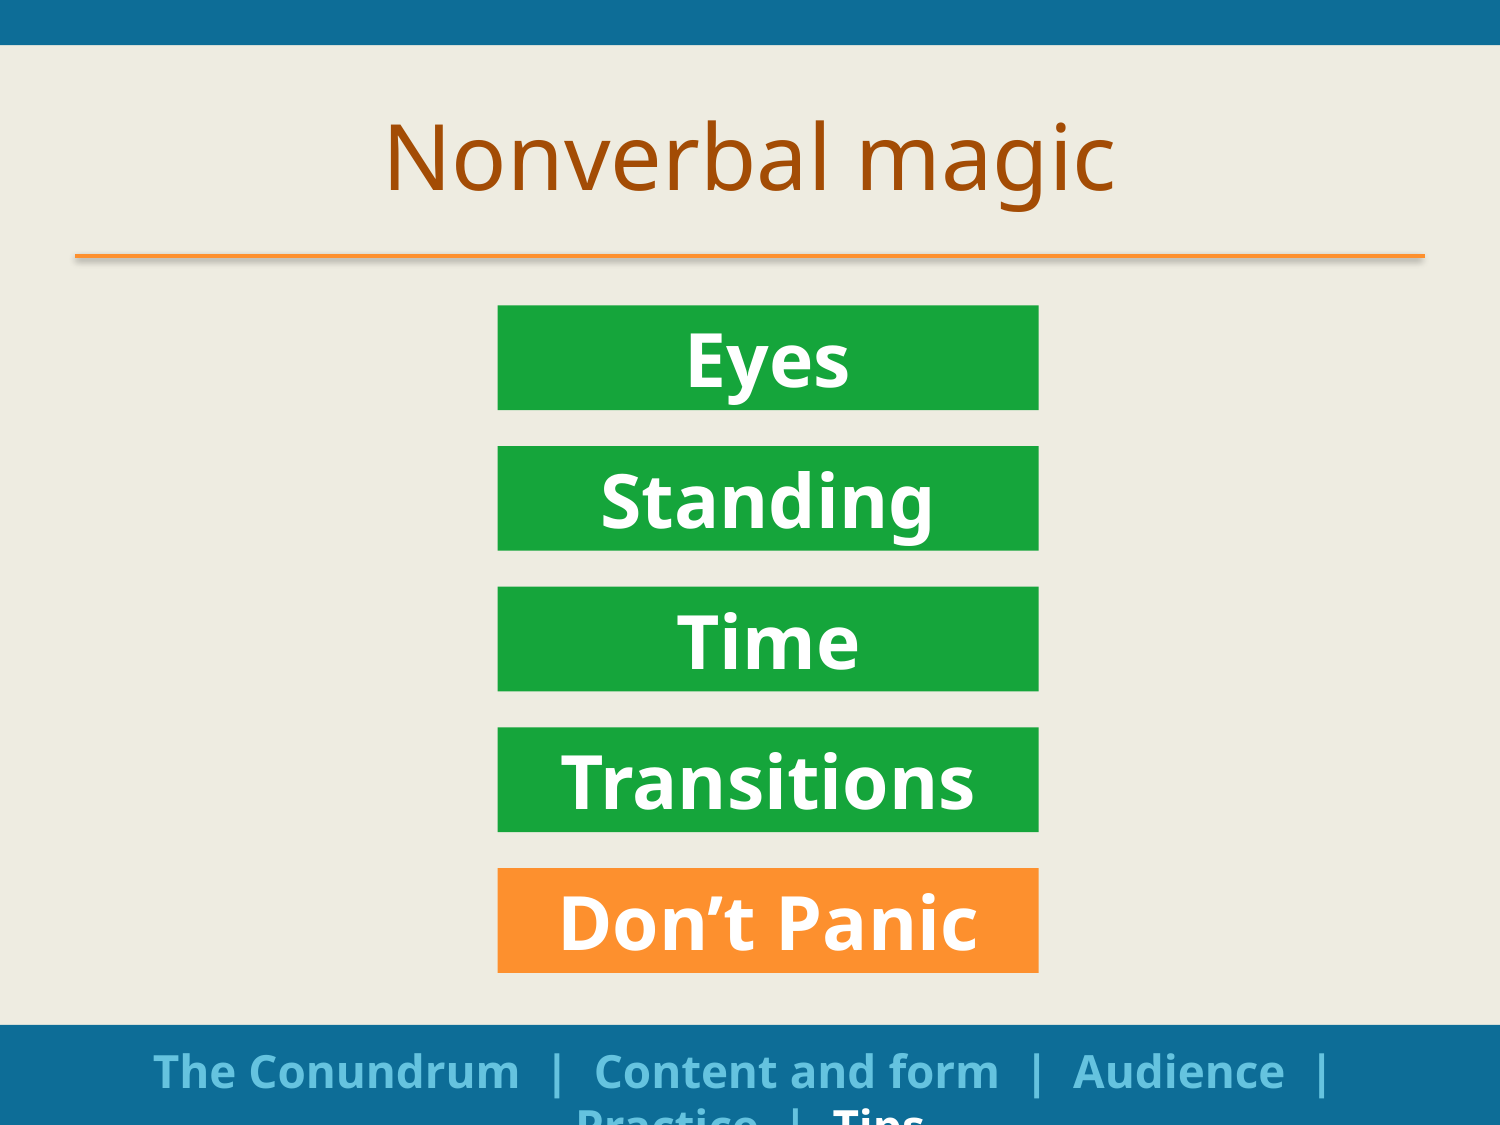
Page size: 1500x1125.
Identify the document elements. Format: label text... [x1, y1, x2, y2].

text_box Don’t Panic [497, 868, 1039, 973]
text_box Transitions [497, 727, 1039, 833]
title Nonverbal magic [75, 75, 1425, 233]
text_box Standing [497, 446, 1039, 551]
text_box The Conundrum | Content and form | Audience | Practice | Tips [74, 1035, 1425, 1125]
text_box Eyes [497, 305, 1039, 411]
text_box Time [497, 586, 1039, 692]
